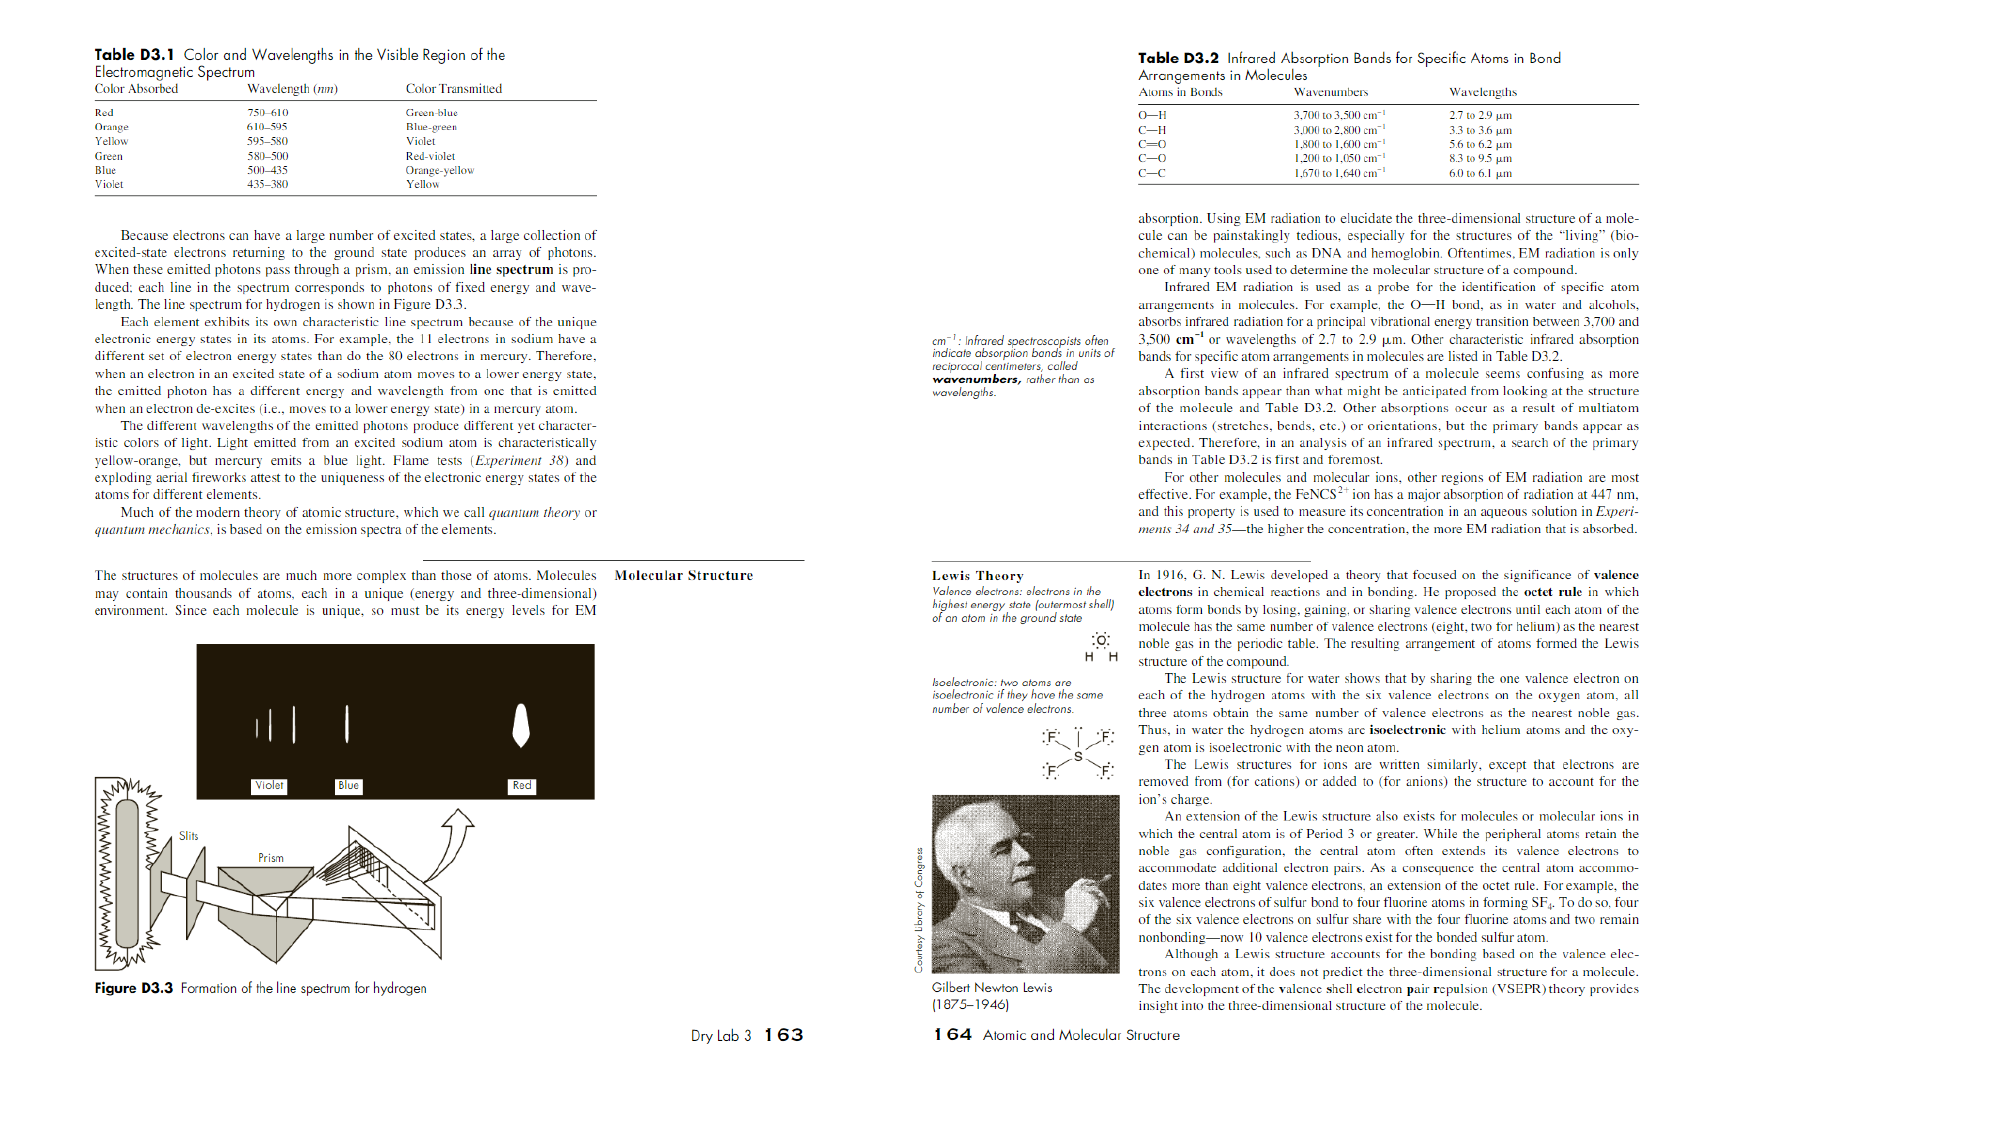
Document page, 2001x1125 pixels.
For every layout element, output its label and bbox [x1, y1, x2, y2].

picture [905, 0, 1747, 1125]
picture [0, 0, 829, 1125]
